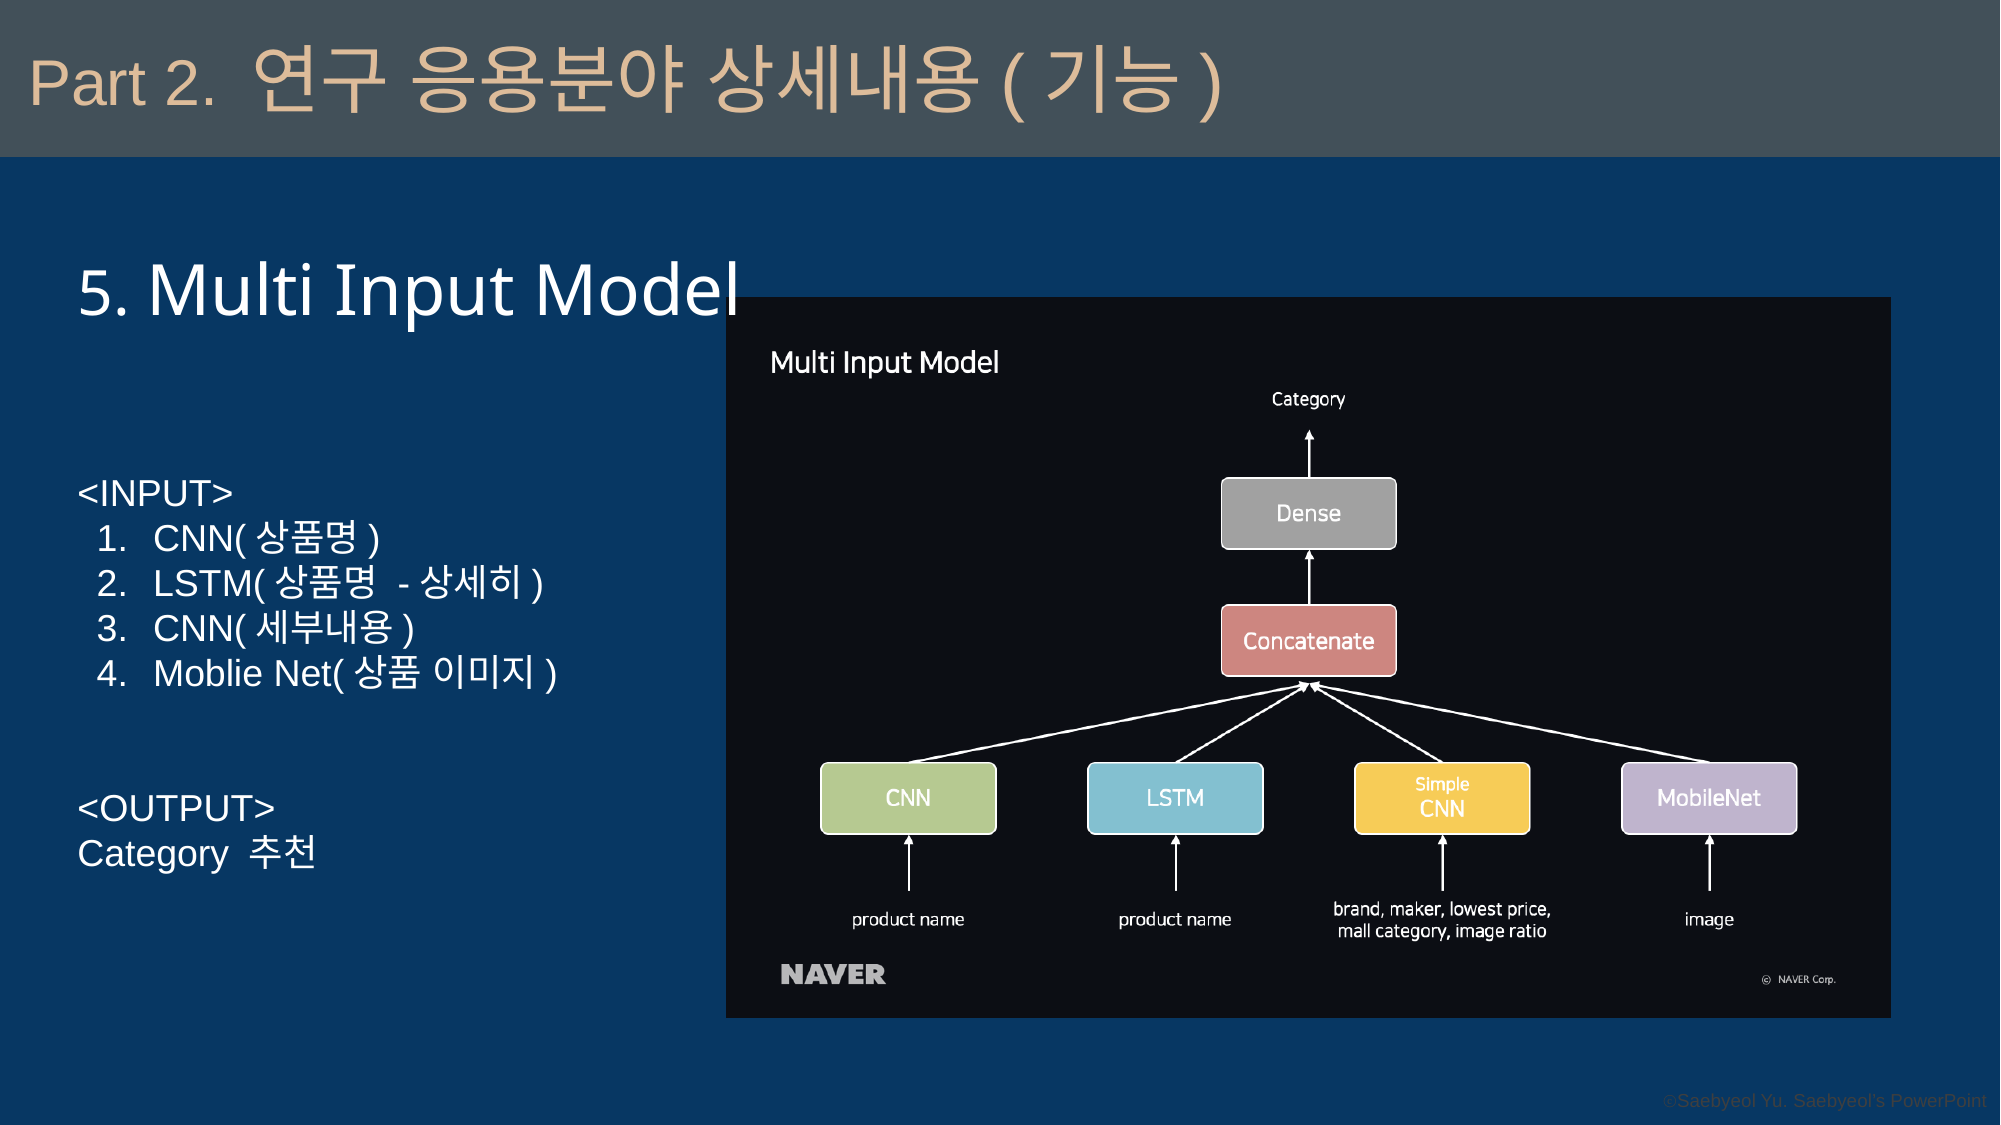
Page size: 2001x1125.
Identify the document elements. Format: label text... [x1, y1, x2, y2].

text_box 연구 응용분야 상세내용(기능) [236, 25, 1296, 131]
text_box 5. Multi Input Model [62, 213, 772, 366]
text_box [0, 0, 2000, 157]
picture [725, 296, 1891, 1018]
text_box [158, 20, 1367, 127]
text_box <INPUT> CNN(상품명) LSTM(상품명 -상세히) CNN(세부내용) Moblie Net(상품 이미지) <OUTPUT> Category 추천 [62, 386, 579, 1001]
text_box Part 2. [13, 33, 237, 126]
